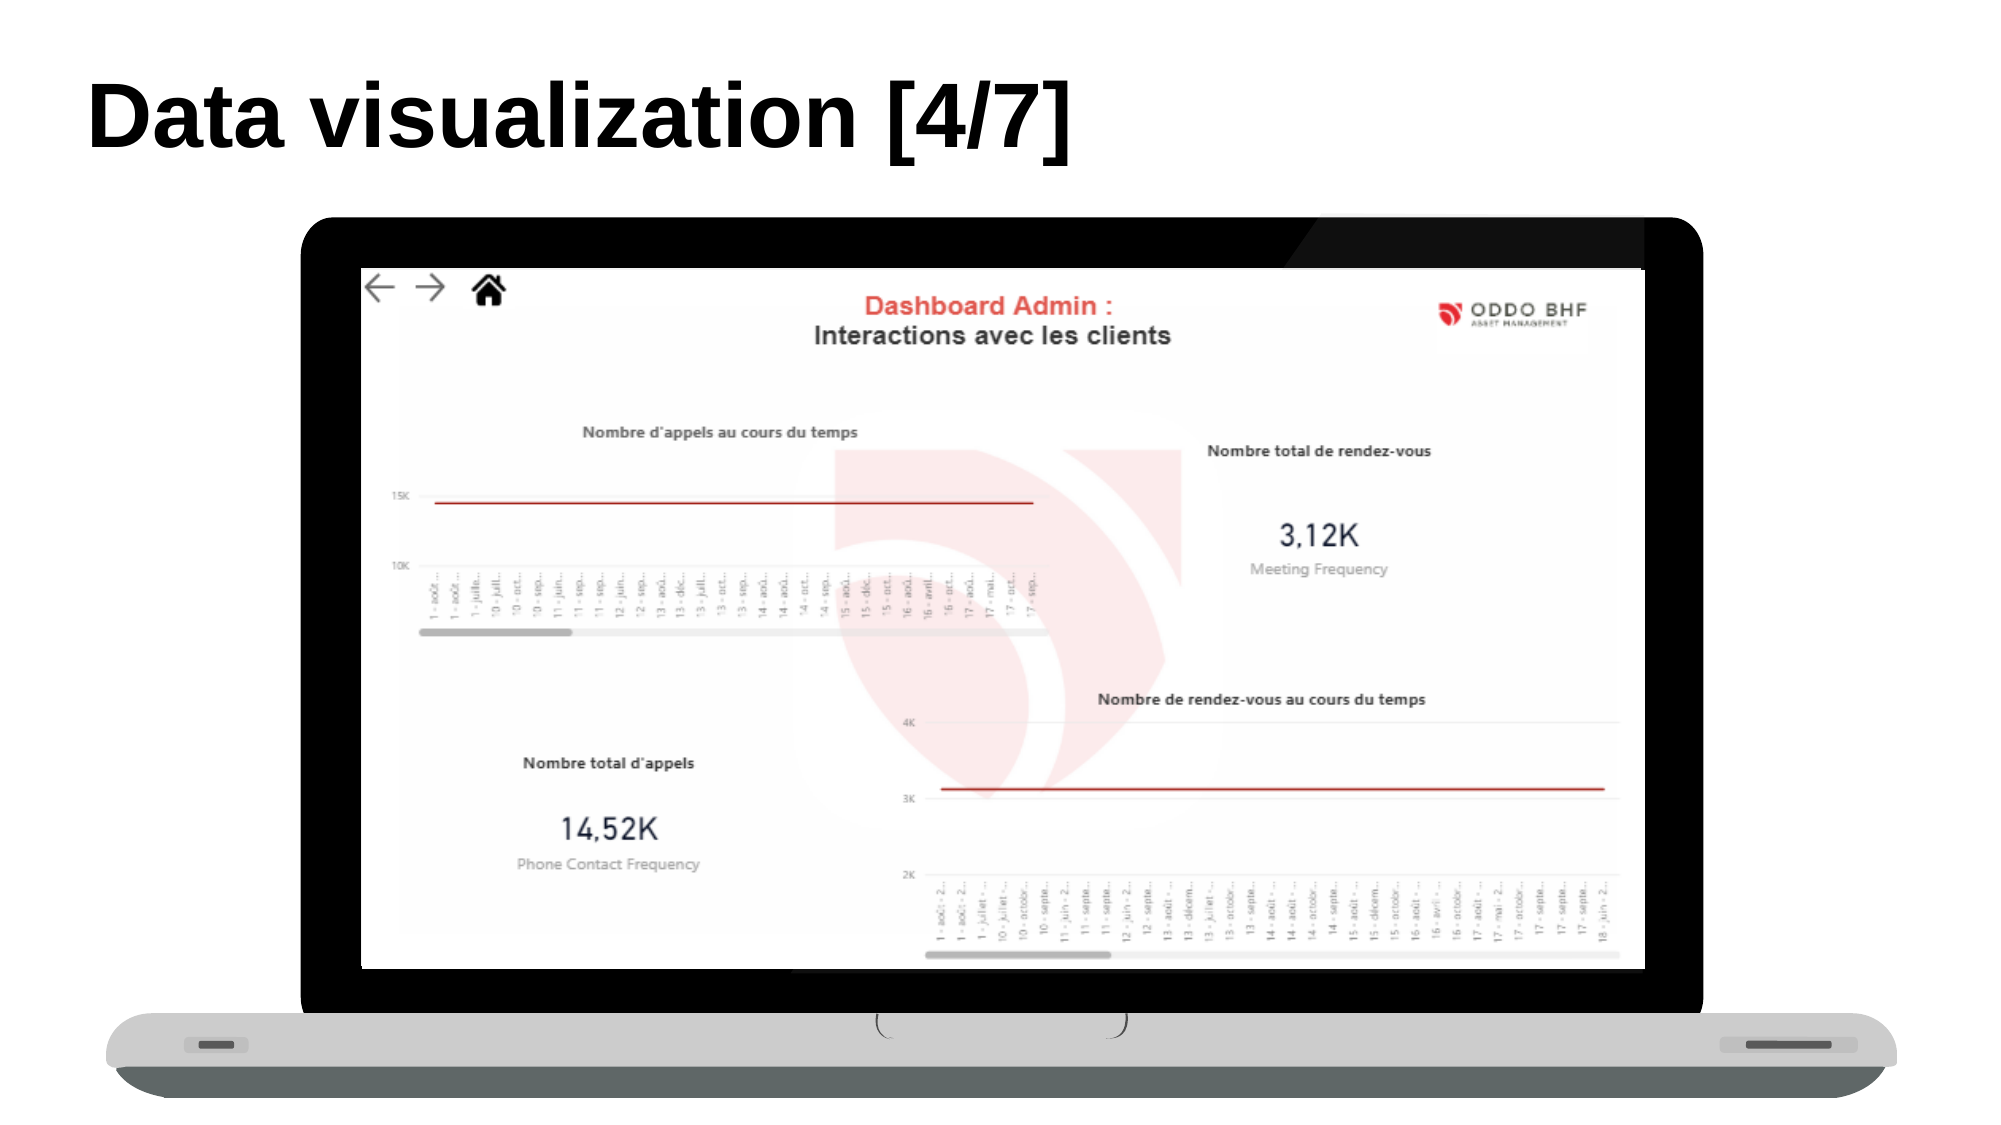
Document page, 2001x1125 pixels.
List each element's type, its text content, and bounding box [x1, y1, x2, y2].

picture [362, 270, 1645, 969]
text_box Data visualization [4/7] [71, 53, 1357, 173]
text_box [98, 210, 1902, 1101]
